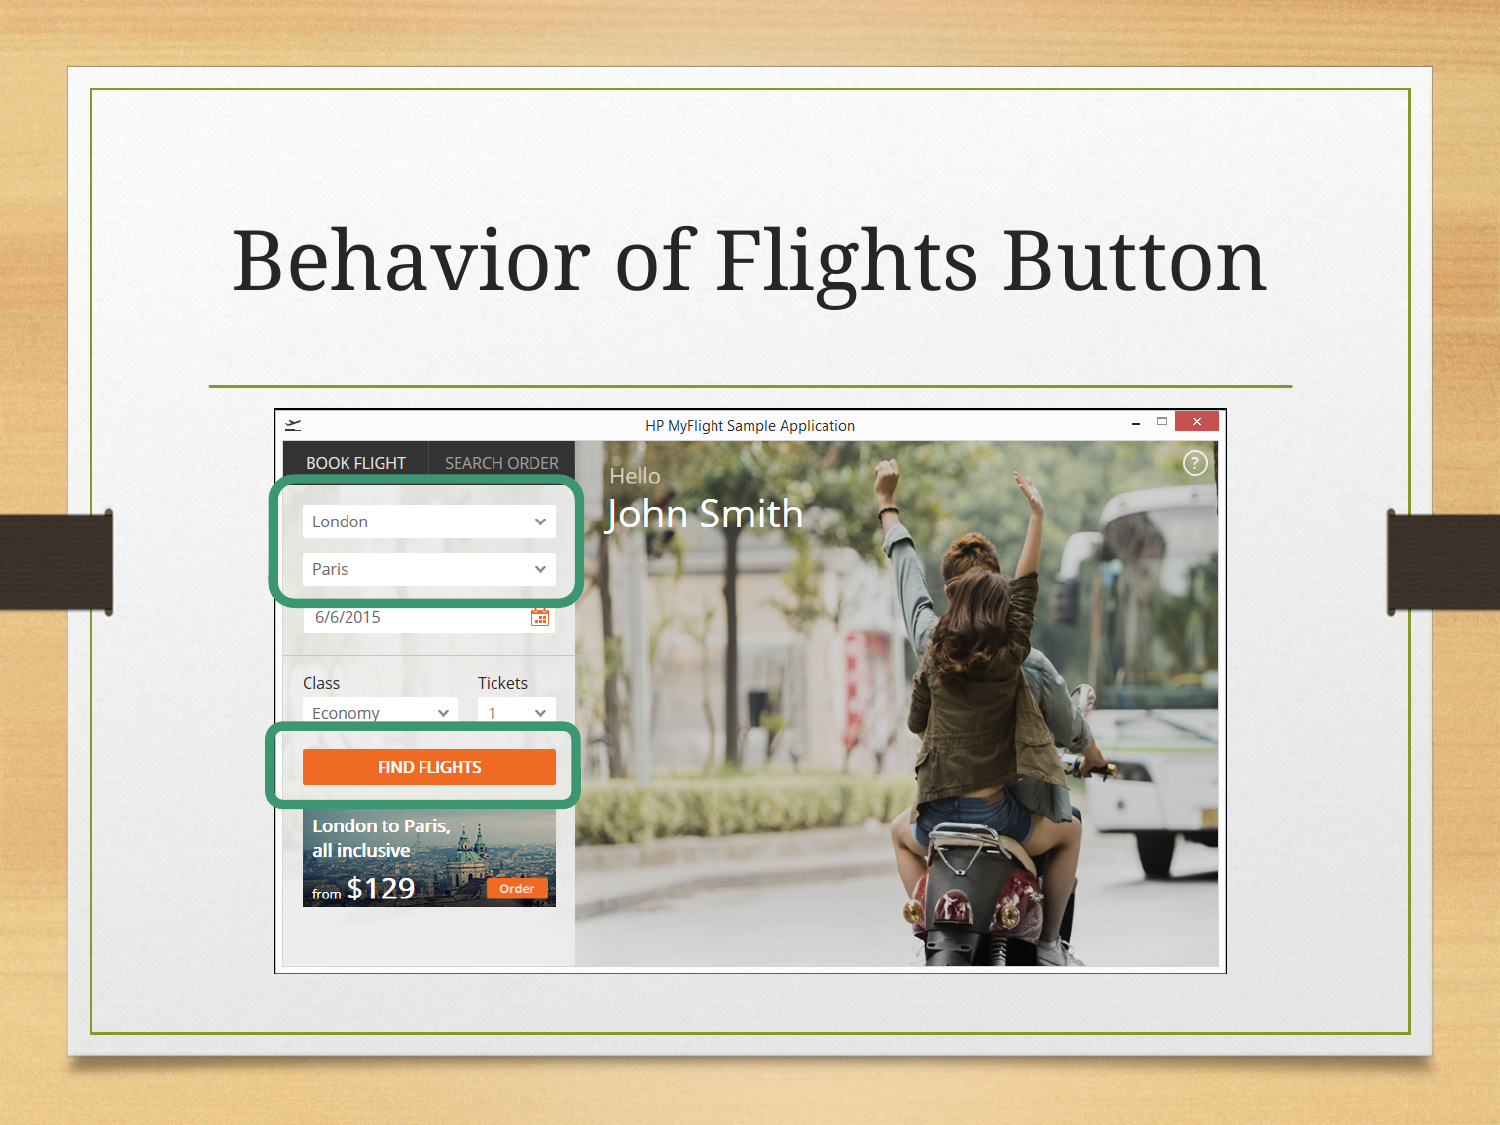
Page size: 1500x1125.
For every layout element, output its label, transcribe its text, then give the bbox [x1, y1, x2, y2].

title Behavior of Flights Button [193, 150, 1309, 365]
text_box [268, 727, 274, 803]
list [274, 408, 1227, 974]
picture [0, 0, 1500, 1125]
